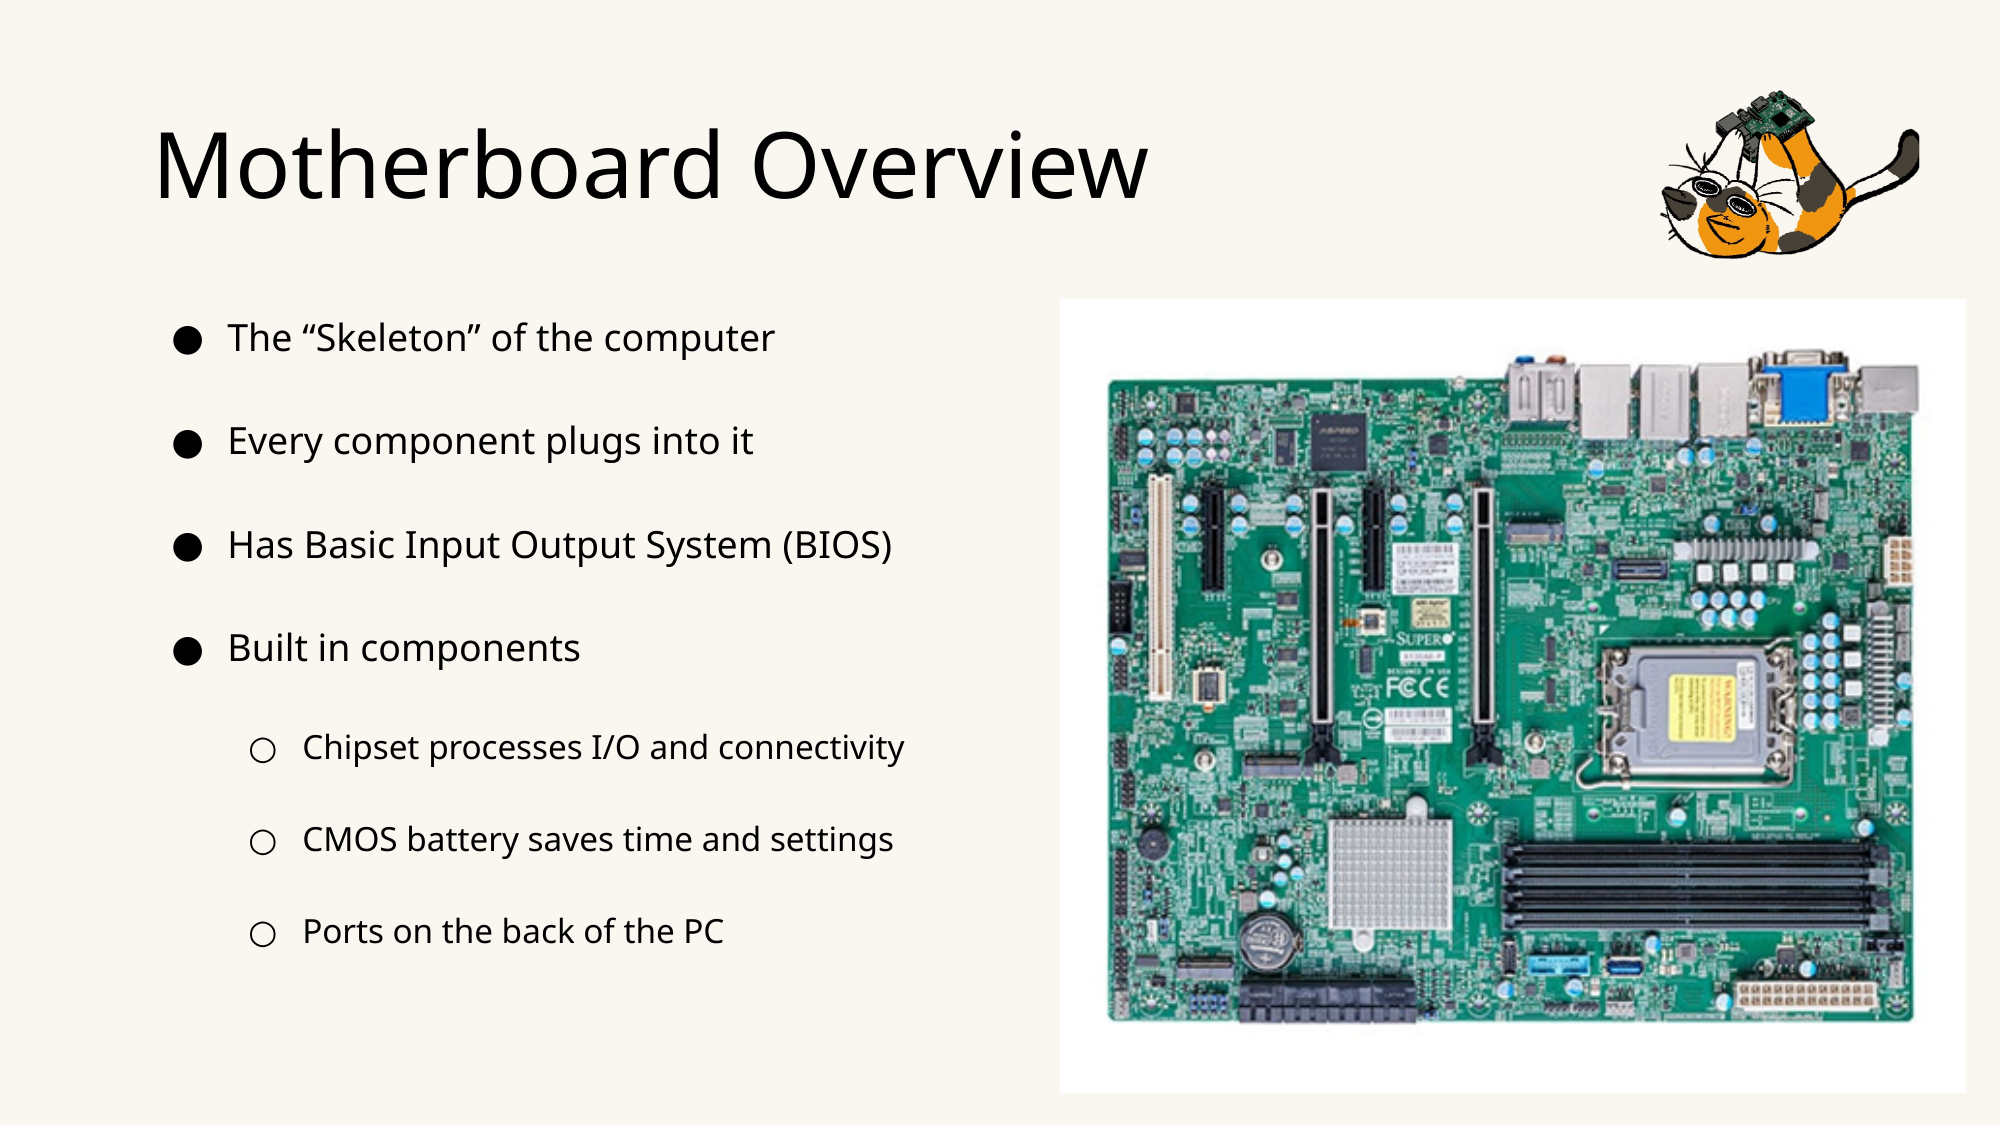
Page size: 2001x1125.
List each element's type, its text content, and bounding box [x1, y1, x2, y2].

picture [1648, 59, 1920, 278]
picture [1060, 299, 1967, 1093]
title Motherboard Overview [137, 59, 1647, 278]
list The “Skeleton” of the computer Every component plugs into it Has Basic Input Output System (BIOS) Built in components Chipset processes I/O and connectivity CMOS battery saves time and settings Ports on the back of the PC [137, 299, 1058, 1014]
